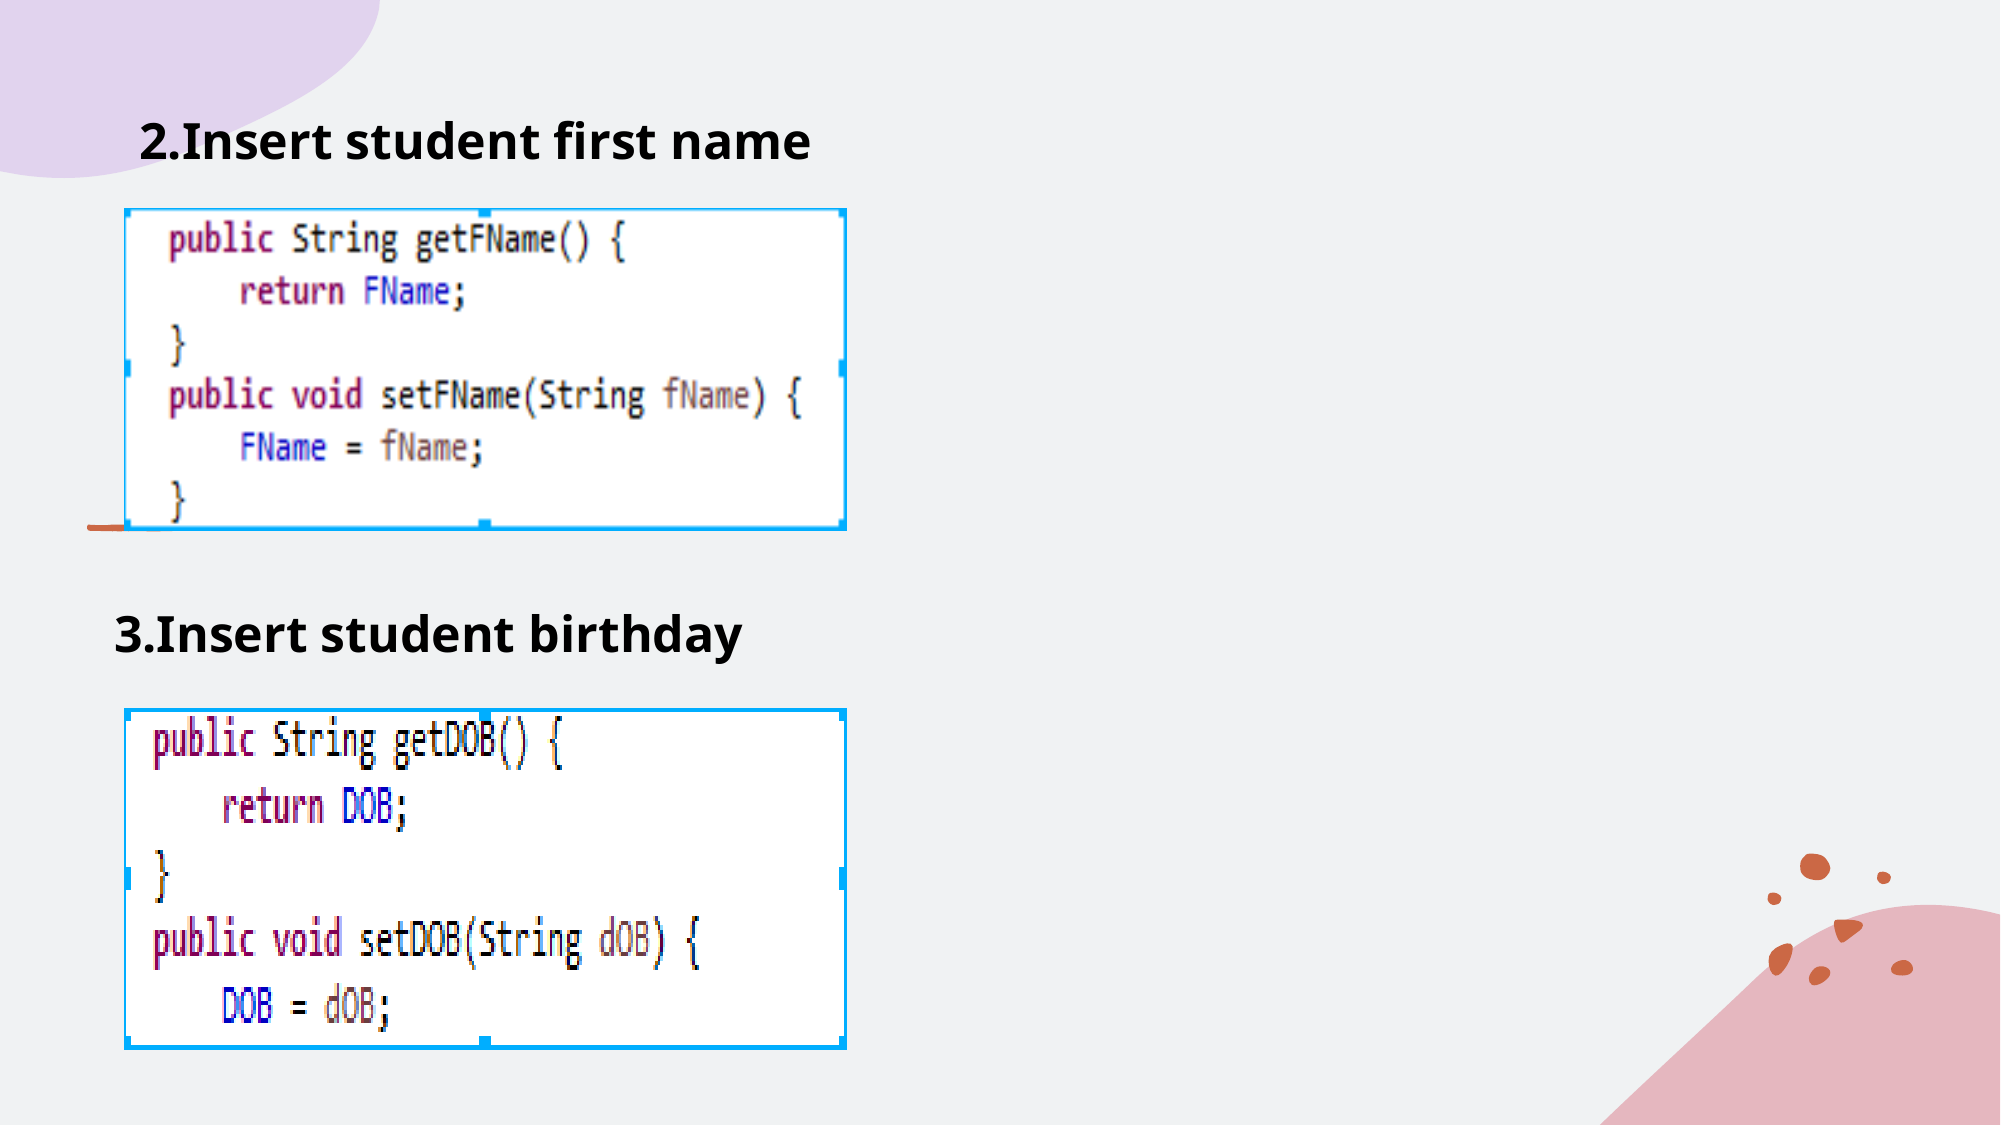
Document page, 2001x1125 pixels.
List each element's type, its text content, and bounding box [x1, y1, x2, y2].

picture [127, 713, 843, 1044]
text_box 3.Insert student birthday [99, 594, 1100, 670]
text_box 2.Insert student first name [124, 101, 1125, 177]
picture [126, 210, 844, 527]
